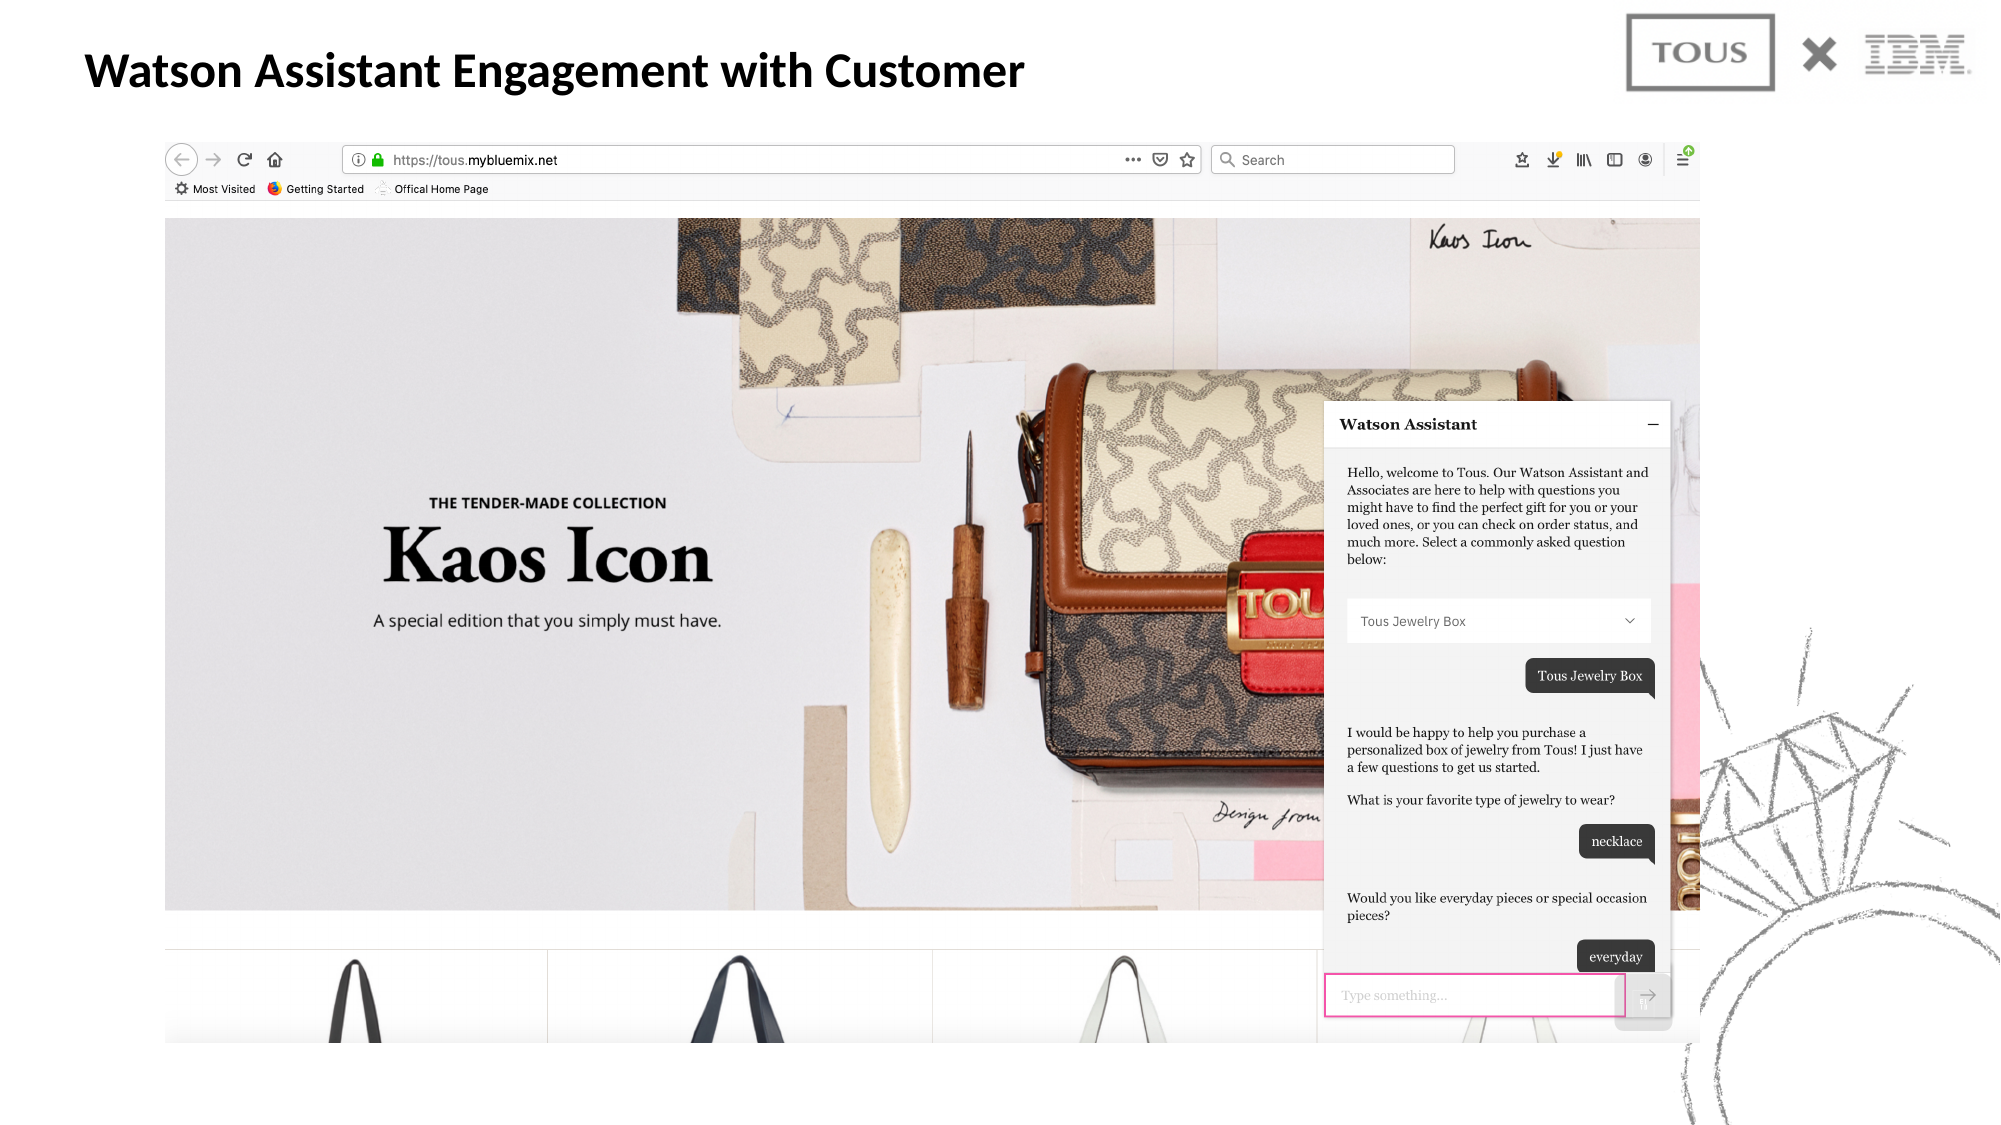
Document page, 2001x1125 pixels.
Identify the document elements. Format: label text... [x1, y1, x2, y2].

picture [164, 142, 1700, 1043]
picture [1613, 0, 1987, 104]
text_box Watson Assistant Engagement with Customer [69, 30, 1041, 106]
